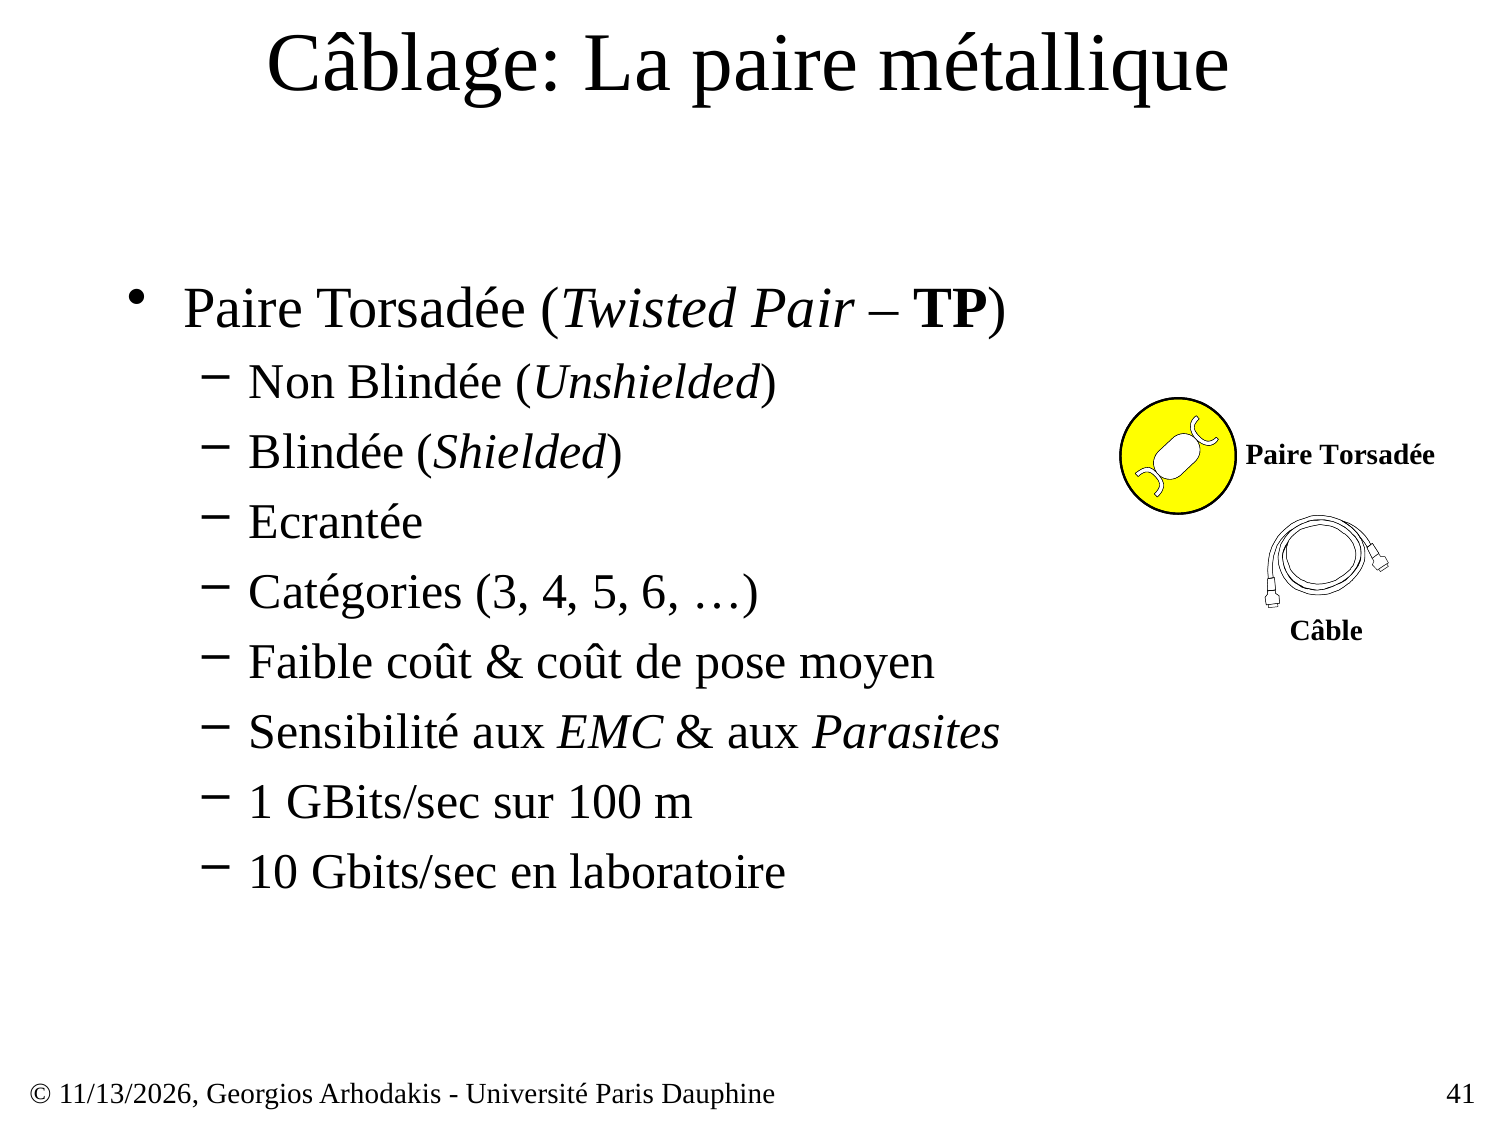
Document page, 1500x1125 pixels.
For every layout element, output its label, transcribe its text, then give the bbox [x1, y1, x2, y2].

slide_number 41 [1328, 1074, 1476, 1110]
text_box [1087, 349, 1457, 666]
title Câblage: La paire métallique [111, 0, 1387, 159]
footer Georgios Arhodakis - Université Paris Dauphine [206, 1074, 1093, 1110]
list Paire Torsadée (Twisted Pair – TP) Non Blindée (Unshielded) Blindée (Shielded) Ecrantée Catégories (3, 4, 5, 6, …) Faible coût & coût de pose moyen Sensibilité aux EMC & aux Parasites 1 GBits/sec sur 100 m 10 Gbits/sec en laboratoire [111, 257, 1188, 911]
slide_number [29, 1074, 206, 1110]
